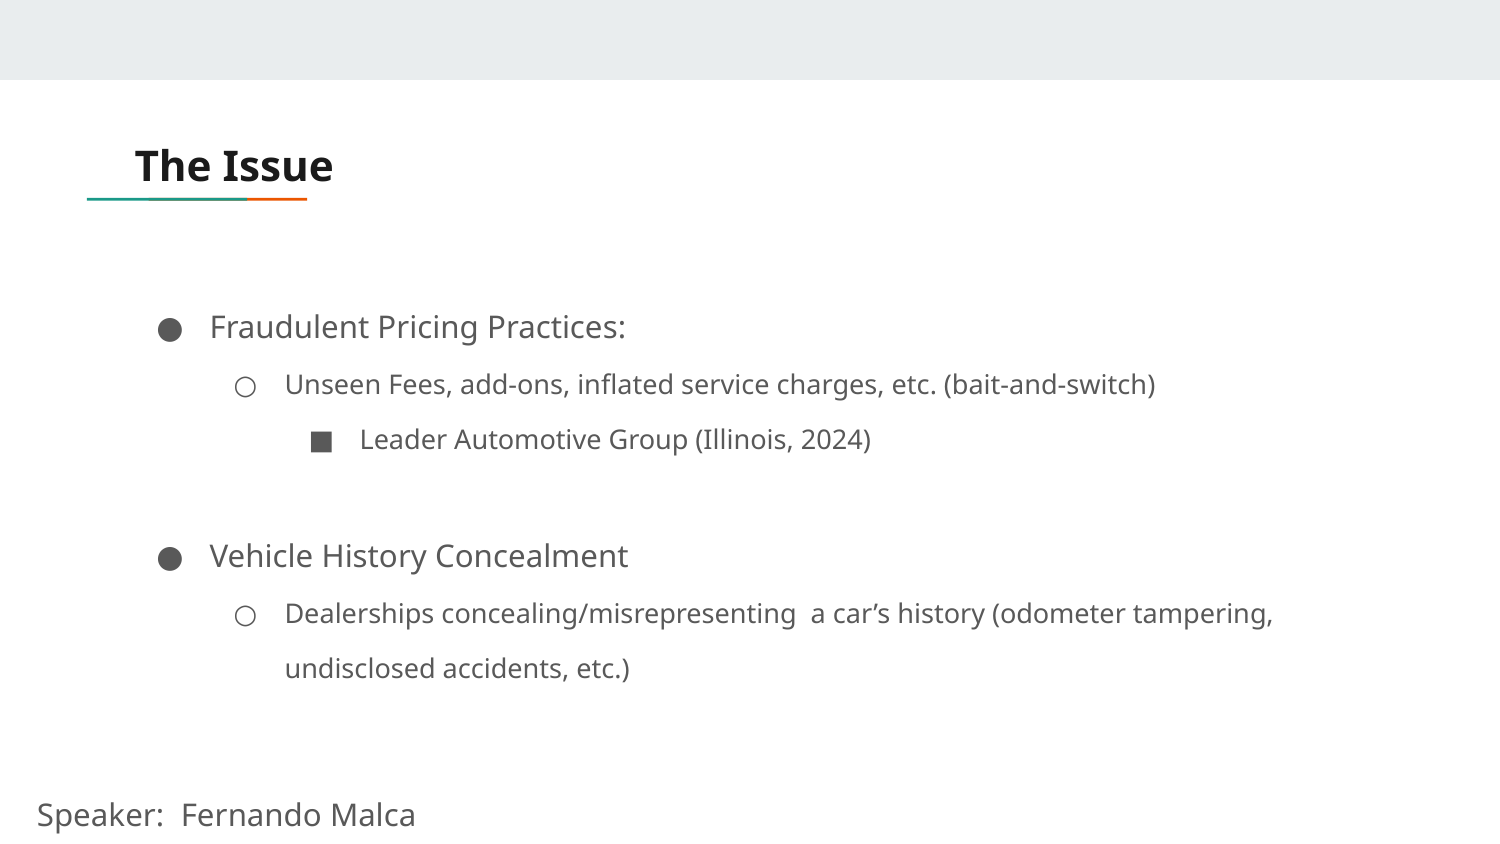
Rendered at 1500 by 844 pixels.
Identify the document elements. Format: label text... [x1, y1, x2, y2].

title The Issue [119, 120, 1381, 208]
text_box Speaker: Fernando Malca [21, 780, 688, 828]
list Fraudulent Pricing Practices: Unseen Fees, add-ons, inflated service charges, etc. (bait-and-switch) Leader Automotive Group (Illinois, 2024) Vehicle History Concealment Dealerships concealing/misrepresenting a car’s history (odometer tampering, undisclosed accidents, etc.) [119, 208, 1381, 787]
